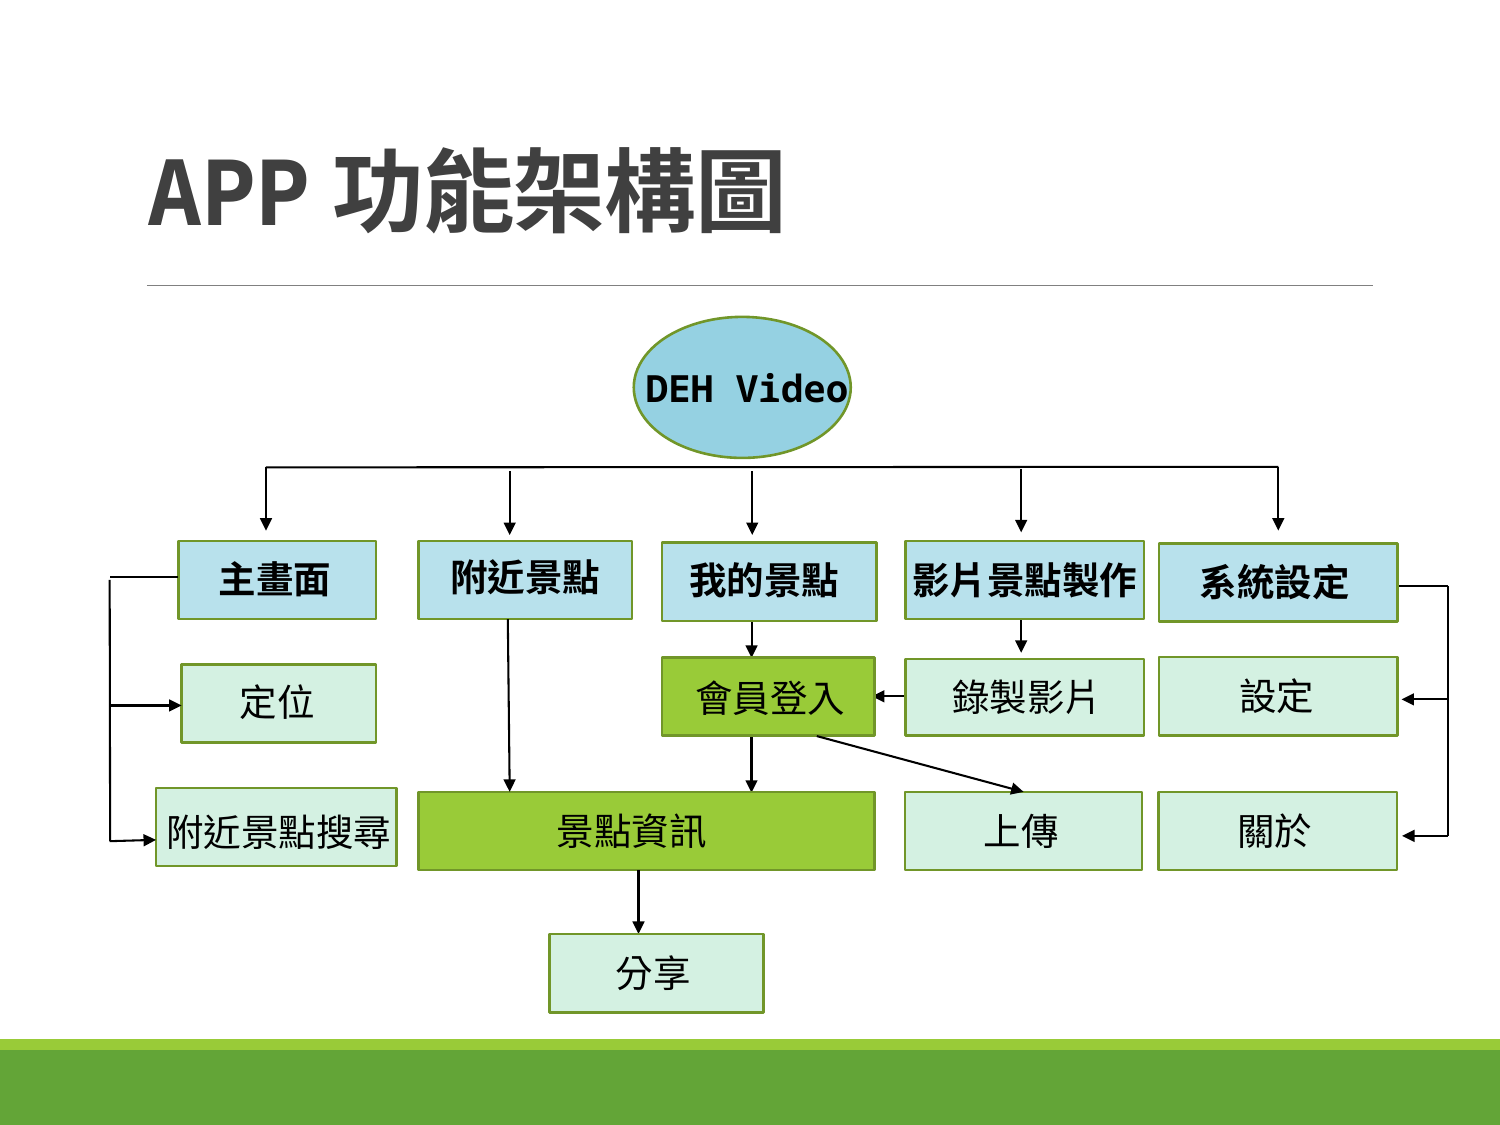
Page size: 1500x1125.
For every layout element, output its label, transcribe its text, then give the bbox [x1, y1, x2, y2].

text_box [417, 791, 876, 871]
text_box [177, 540, 377, 620]
text_box [904, 540, 1145, 549]
text_box [417, 540, 633, 620]
text_box [1031, 610, 1145, 620]
text_box [642, 417, 843, 460]
text_box [904, 658, 1145, 737]
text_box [507, 618, 511, 793]
text_box 景點資訊 [542, 800, 722, 861]
text_box [1158, 542, 1399, 623]
text_box [661, 541, 878, 622]
text_box [642, 315, 842, 357]
text_box [904, 610, 1017, 620]
text_box 關於 [1222, 800, 1328, 860]
text_box 設定 [1224, 665, 1330, 726]
text_box 錄製影片 [937, 666, 1118, 726]
text_box [904, 791, 1143, 871]
text_box [661, 656, 876, 737]
text_box 定位 [224, 671, 330, 732]
text_box [548, 933, 765, 1014]
text_box 會員登入 [680, 667, 870, 728]
text_box [1157, 791, 1398, 871]
text_box 影片景點製作 [897, 549, 1153, 610]
text_box [180, 663, 377, 744]
text_box 分享 [600, 943, 706, 1003]
text_box 系統設定 [1184, 551, 1365, 612]
text_box 我的景點 [674, 549, 855, 610]
text_box [1158, 656, 1399, 737]
text_box 主畫面 [204, 548, 347, 609]
text_box 上傳 [969, 800, 1074, 861]
text_box [155, 787, 398, 801]
text_box DEH Video [631, 357, 864, 417]
title APP功能架構圖 [132, 123, 1371, 252]
text_box [155, 862, 398, 867]
text_box 附近景點 [435, 546, 616, 607]
text_box 附近景點搜尋 [151, 801, 407, 862]
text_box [816, 735, 1025, 793]
